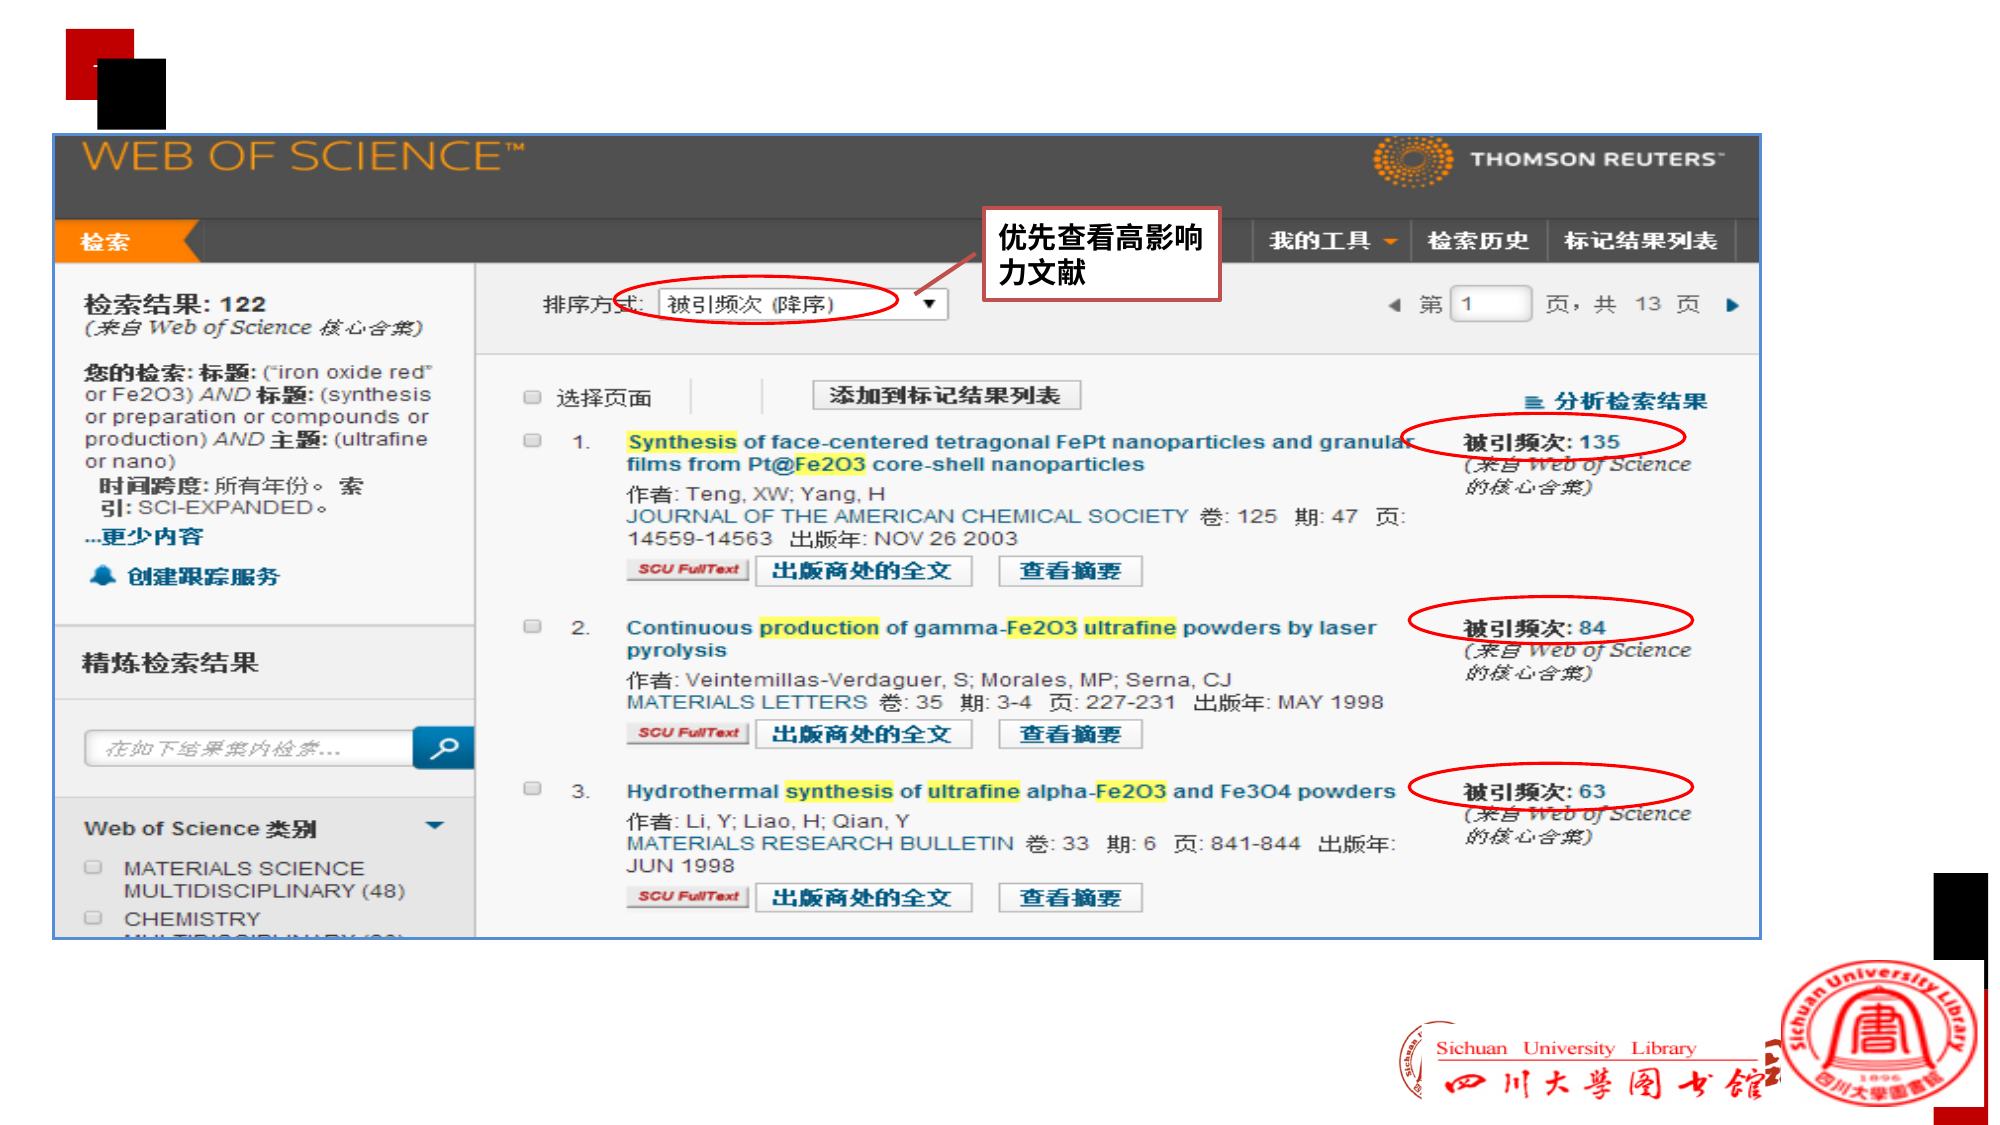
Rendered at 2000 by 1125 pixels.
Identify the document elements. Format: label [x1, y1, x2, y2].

text_box [30, 23, 1516, 94]
picture [54, 135, 1759, 938]
text_box [1421, 960, 1985, 1114]
picture [1398, 1019, 1421, 1104]
